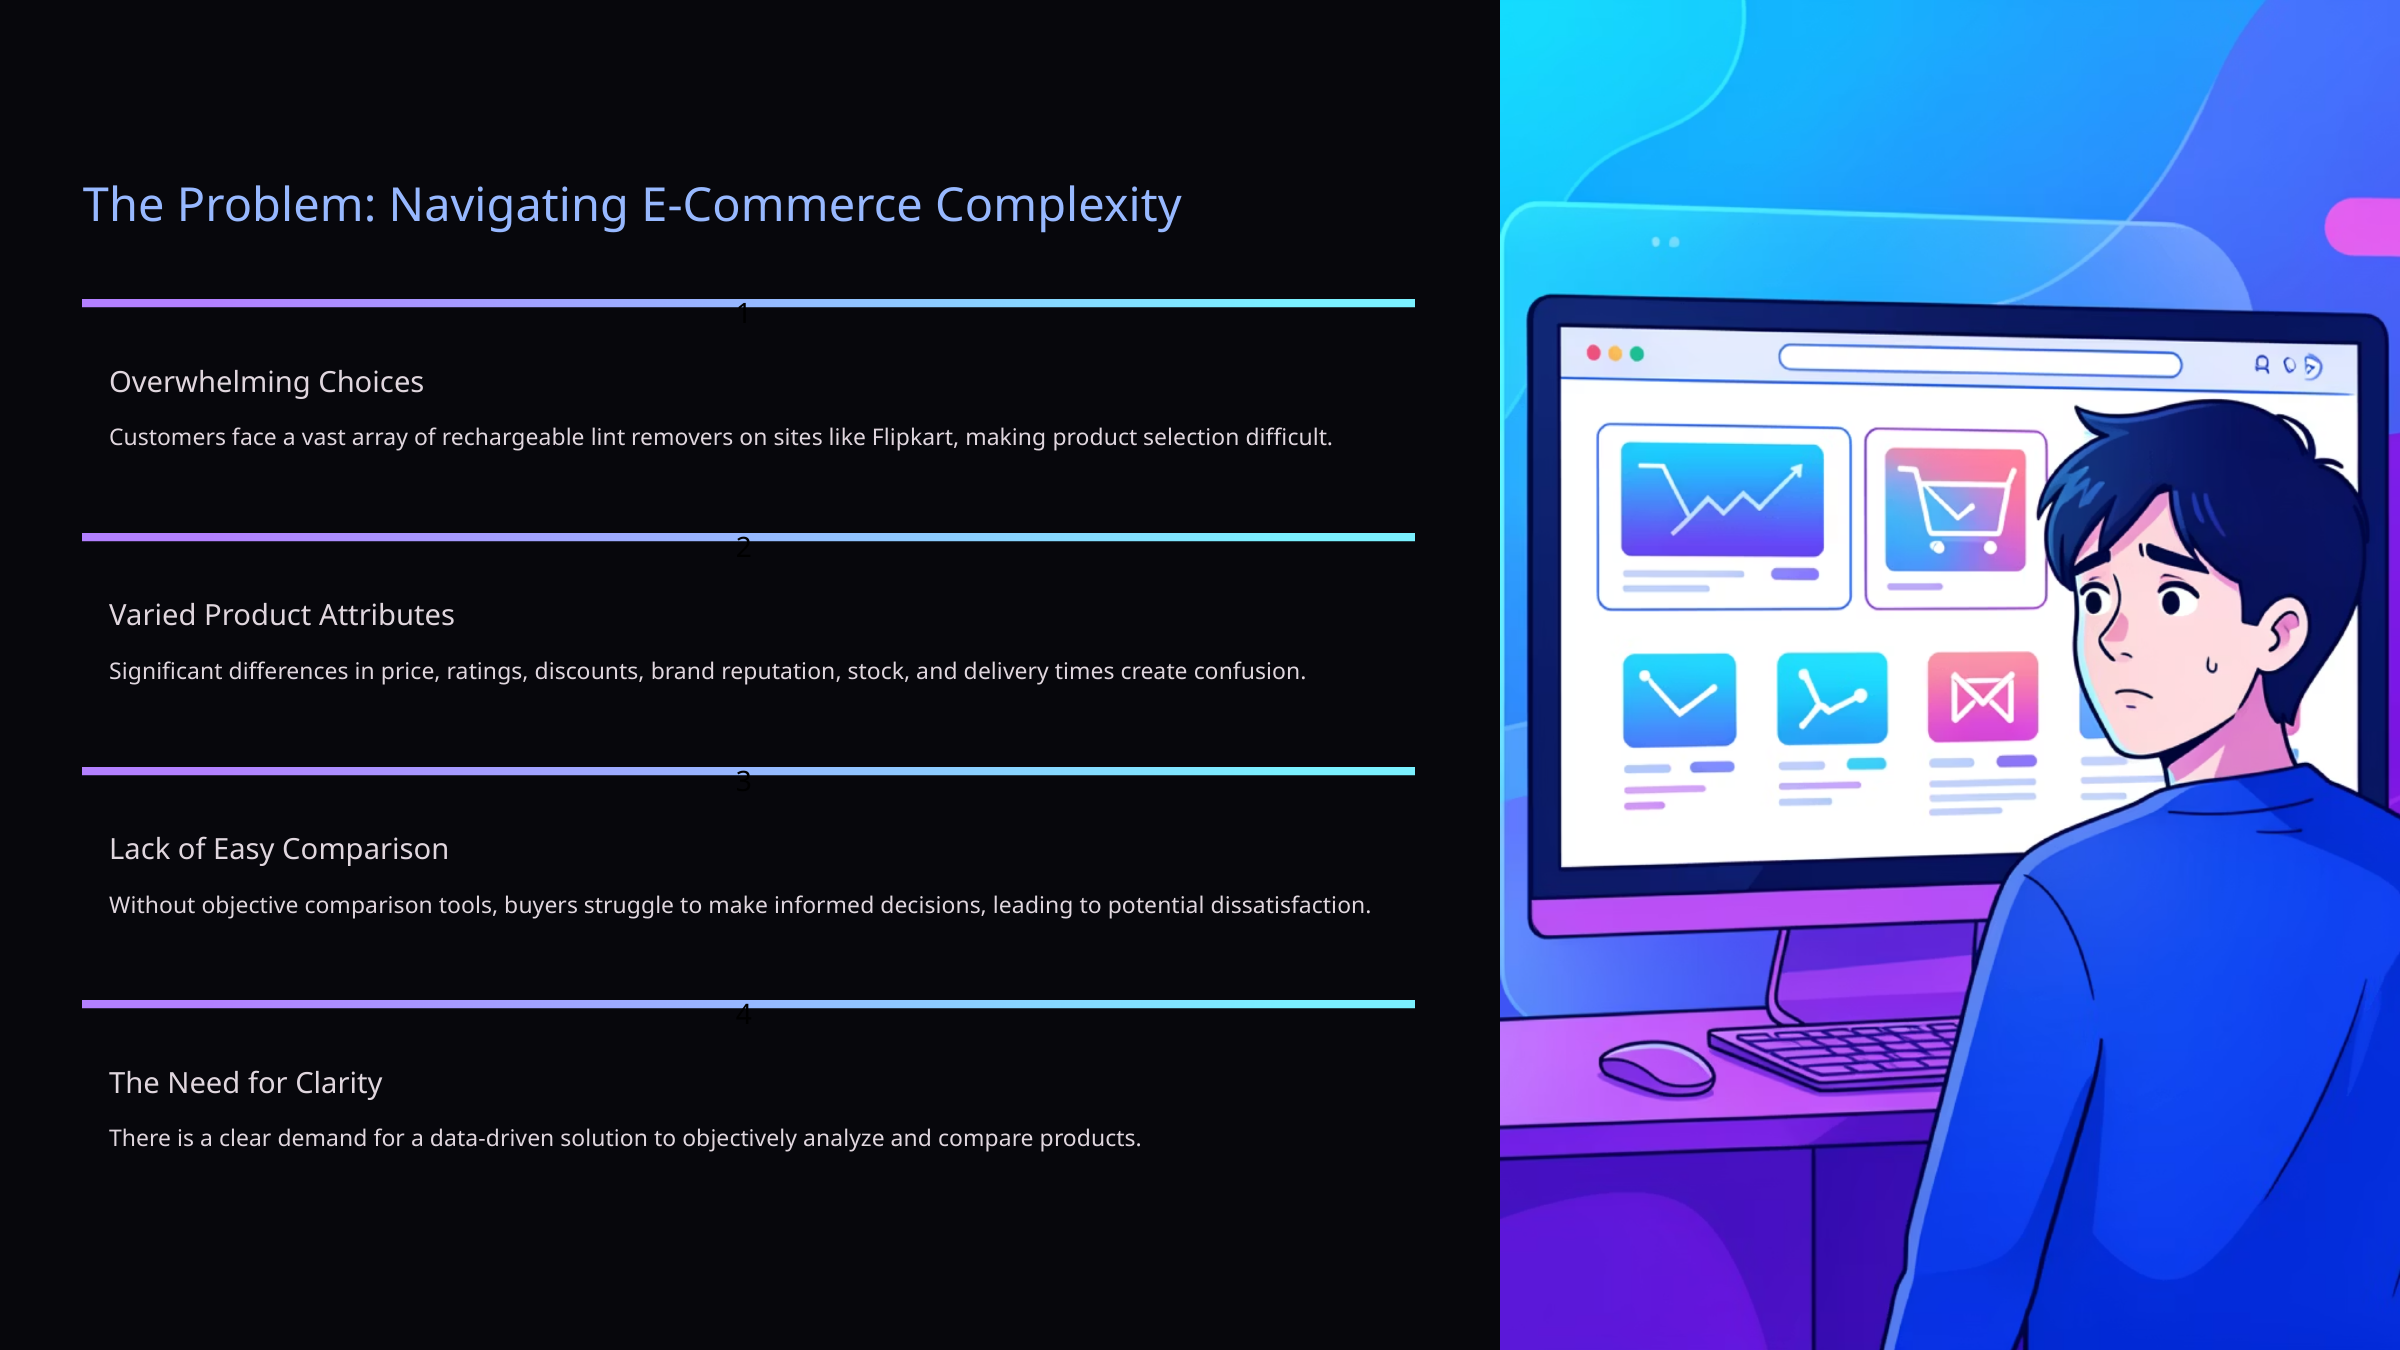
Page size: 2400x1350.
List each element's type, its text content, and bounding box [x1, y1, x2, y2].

text_box Overwhelming Choices [109, 361, 463, 399]
text_box Varied Product Attributes [109, 595, 498, 633]
text_box Without objective comparison tools, buyers struggle to make informed decisions, leading to potential dissatisfaction. [109, 880, 1391, 918]
text_box [82, 778, 1418, 945]
picture [82, 500, 1418, 572]
text_box The Problem: Navigating E-Commerce Complexity [82, 172, 1300, 232]
text_box Customers face a vast array of rechargeable lint removers on sites like Flipkart, making product selection difficult. [109, 412, 1391, 451]
picture [1499, 0, 2400, 1350]
text_box [82, 310, 1418, 477]
text_box There is a clear demand for a data-driven solution to objectively analyze and compare products. [109, 1113, 1391, 1152]
text_box [82, 544, 1418, 711]
picture [82, 967, 1418, 1039]
text_box The Need for Clarity [109, 1062, 411, 1100]
text_box Lack of Easy Comparison [109, 828, 484, 866]
text_box [82, 1011, 1418, 1178]
text_box Significant differences in price, ratings, discounts, brand reputation, stock, and delivery times create confusion. [109, 646, 1391, 685]
picture [82, 266, 1418, 338]
picture [82, 734, 1418, 806]
